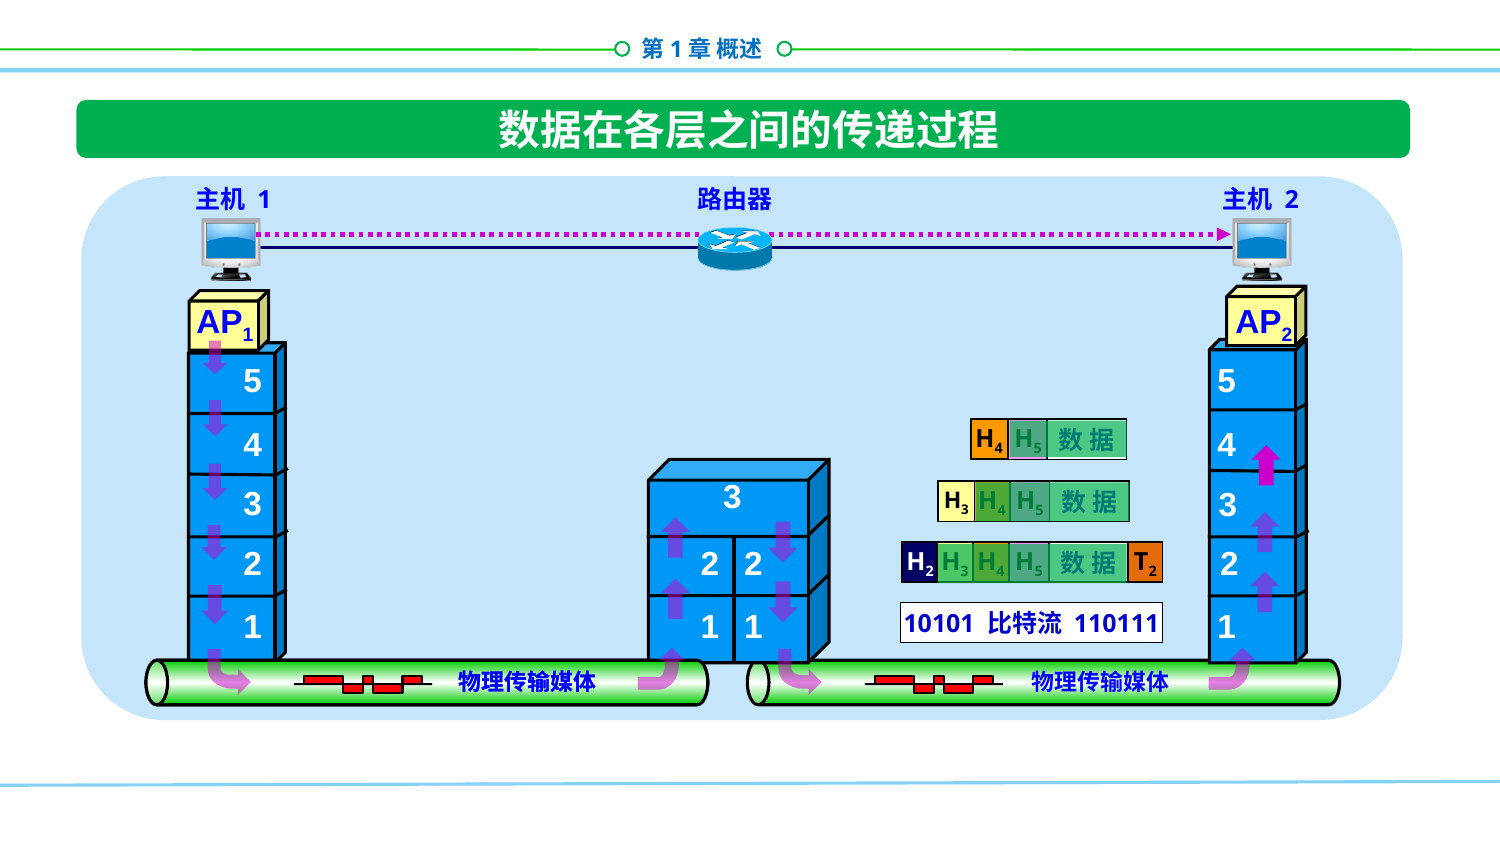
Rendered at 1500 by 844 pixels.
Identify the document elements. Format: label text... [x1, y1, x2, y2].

text_box 物理传输媒体 [443, 660, 612, 703]
text_box [79, 174, 1405, 723]
text_box 主机 2 [1208, 176, 1314, 221]
picture [196, 214, 265, 283]
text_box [970, 418, 1127, 460]
picture [737, 242, 759, 250]
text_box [901, 541, 1163, 584]
text_box [778, 672, 822, 695]
text_box 路由器 [682, 176, 788, 221]
text_box 10101 比特流 110111 [900, 602, 1163, 643]
text_box 物理传输媒体 [1016, 660, 1185, 703]
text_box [646, 459, 830, 663]
text_box [747, 660, 1340, 705]
text_box [145, 660, 708, 705]
picture [738, 232, 758, 239]
picture [712, 241, 732, 251]
picture [697, 226, 773, 242]
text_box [937, 480, 1130, 522]
picture [1227, 214, 1296, 283]
text_box 主机 1 [180, 176, 287, 221]
list 数据在各层之间的传递过程 [204, 99, 1293, 158]
text_box [637, 672, 678, 690]
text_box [864, 675, 1004, 693]
text_box [1208, 671, 1249, 690]
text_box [293, 675, 433, 693]
picture [713, 232, 734, 238]
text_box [1201, 285, 1309, 663]
text_box [208, 672, 251, 695]
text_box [180, 290, 289, 663]
picture [697, 259, 773, 271]
